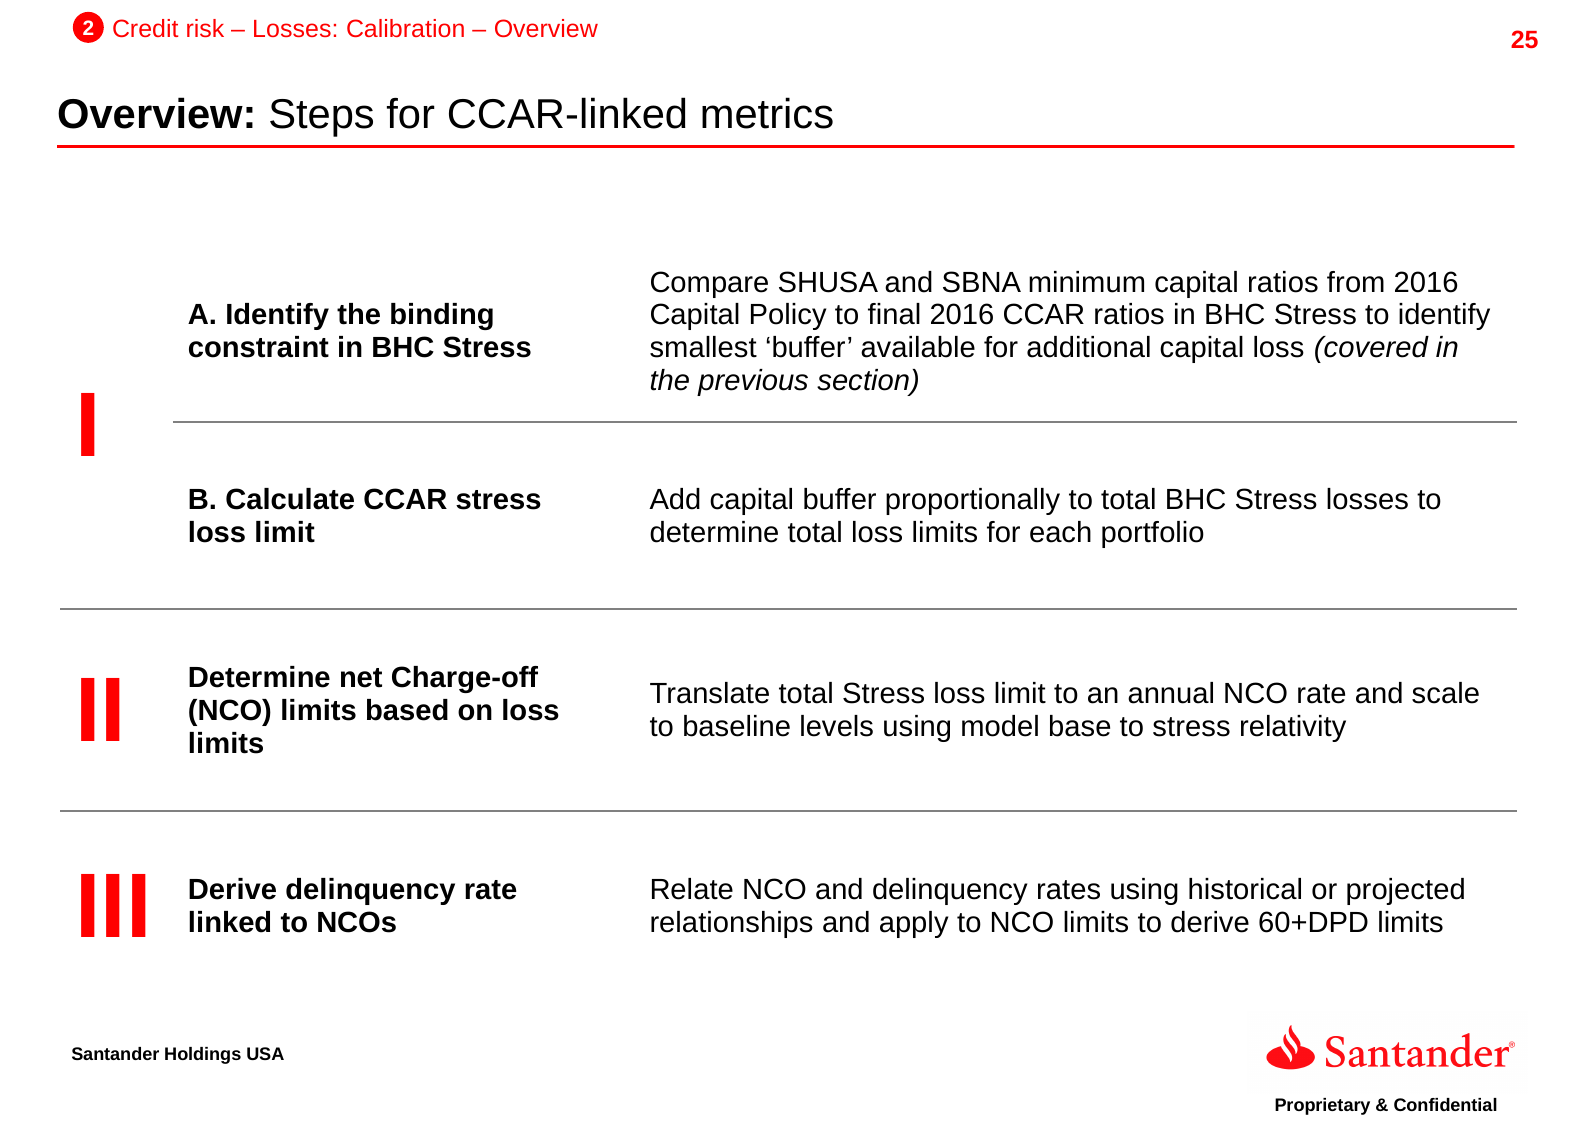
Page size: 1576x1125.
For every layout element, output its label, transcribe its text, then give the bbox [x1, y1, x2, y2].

picture [1247, 1011, 1528, 1094]
table_cell Translate total Stress loss limit to an annual NCO rate and scale to baseline levels using model base to stress relativity [615, 610, 1517, 810]
table_header Compare SHUSA and SBNA minimum capital ratios from 2016 Capital Policy to final 2016 CCAR ratios in BHC Stress to identify smallest ‘buffer’ available for additional capital loss (covered in the previous section) [615, 240, 1517, 421]
table_cell Determine net Charge-off (NCO) limits based on loss limits [173, 610, 615, 810]
table_cell III [60, 812, 173, 1000]
table_cell Add capital buffer proportionally to total BHC Stress losses to determine total loss limits for each portfolio [615, 423, 1517, 608]
table_header I [60, 240, 173, 608]
table_cell II [60, 610, 173, 810]
table_cell Derive delinquency rate linked to NCOs [173, 812, 615, 1000]
list Overview: Steps for CCAR-linked metrics [57, 75, 1479, 148]
table_header A. Identify the binding constraint in BHC Stress [173, 240, 615, 421]
table_cell B. Calculate CCAR stress loss limit [173, 423, 615, 608]
table_cell Relate NCO and delinquency rates using historical or projected relationships and apply to NCO limits to derive 60+DPD limits [615, 812, 1517, 1000]
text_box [72, 11, 600, 44]
